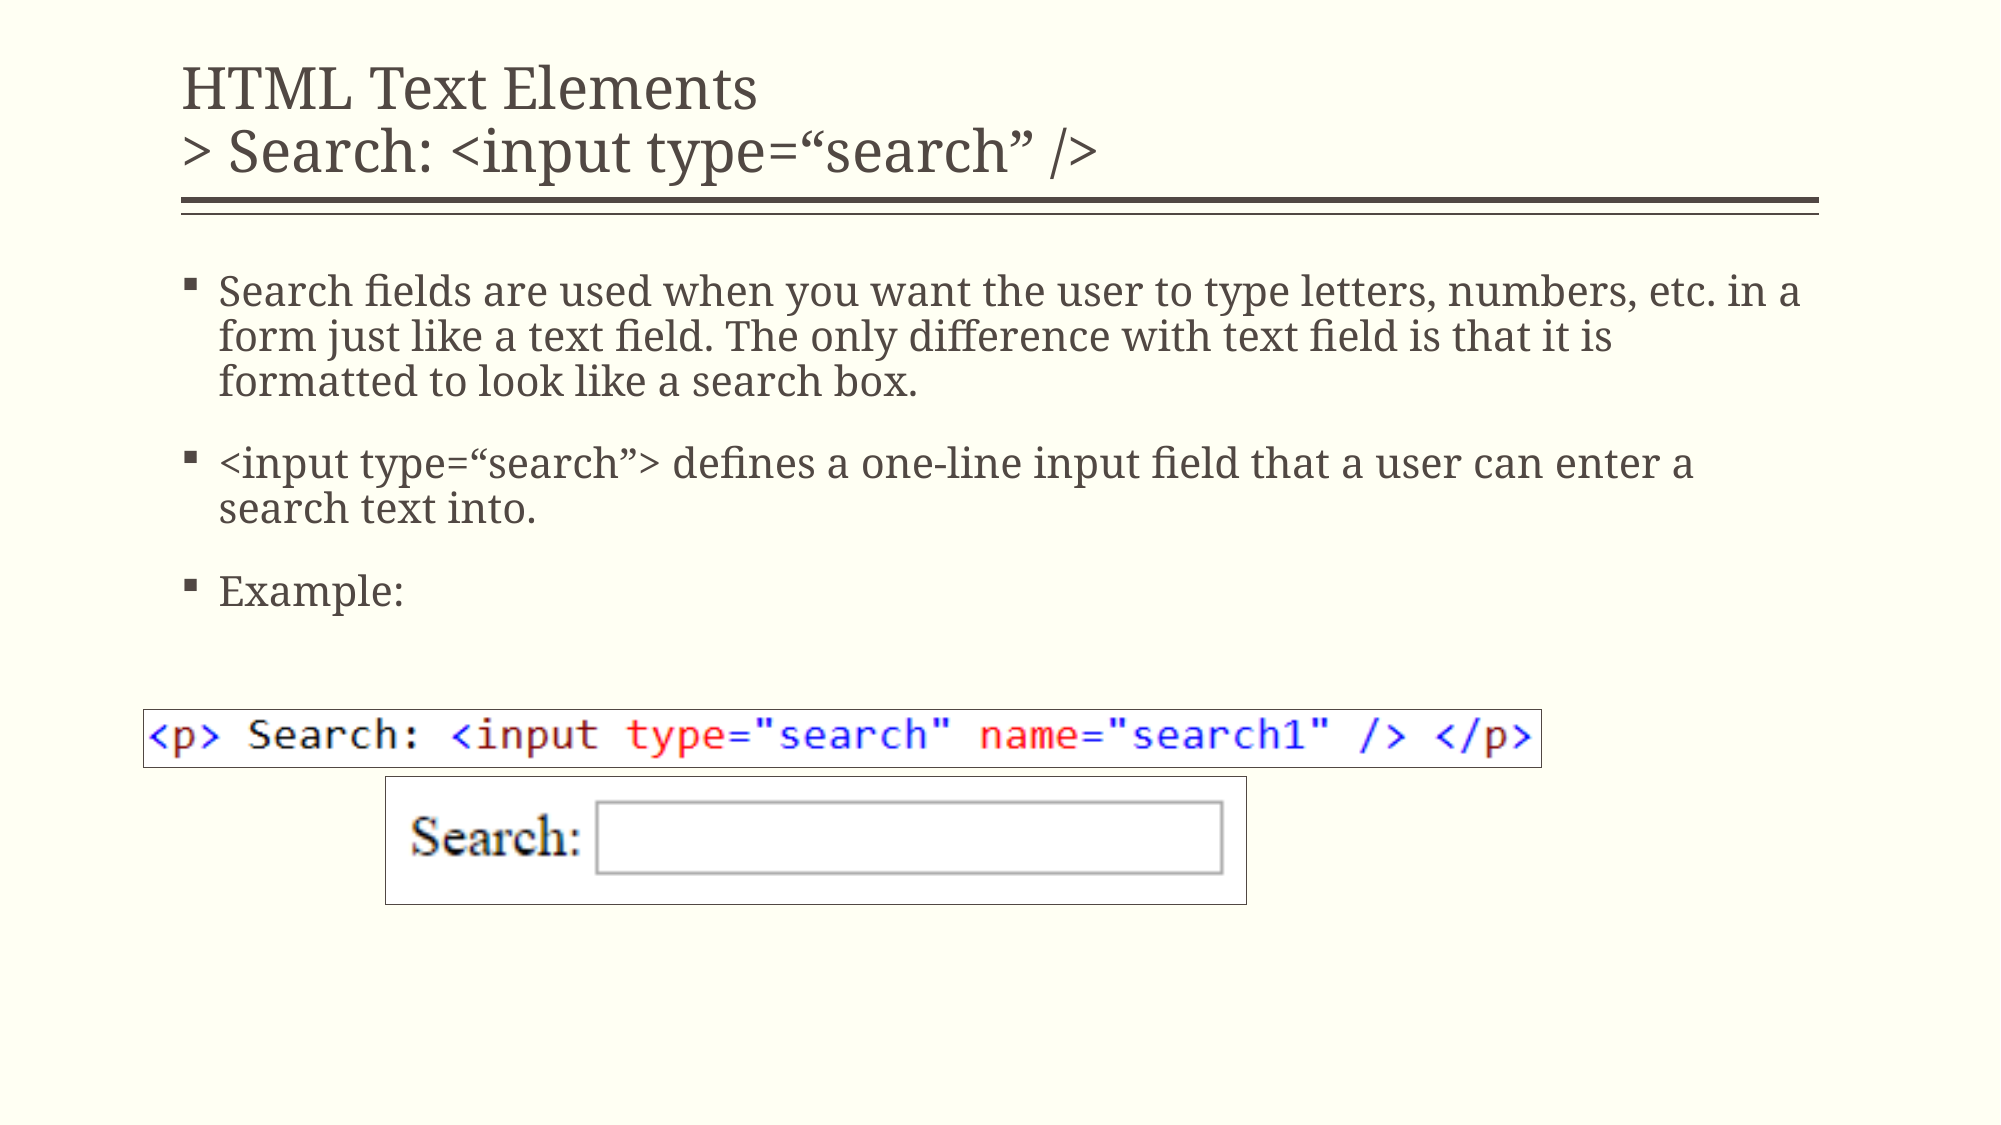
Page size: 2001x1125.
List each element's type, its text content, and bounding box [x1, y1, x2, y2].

list Search fields are used when you want the user to type letters, numbers, etc. in a form just like a text field. The only difference with text field is that it is formatted to look like a search box. <input type=“search”> defines a one-line input field that a user can enter a search text into. Example: [181, 262, 1819, 1013]
picture [143, 709, 1542, 768]
picture [385, 776, 1247, 905]
title HTML Text Elements > Search: <input type=“search” /> [181, 12, 1819, 193]
